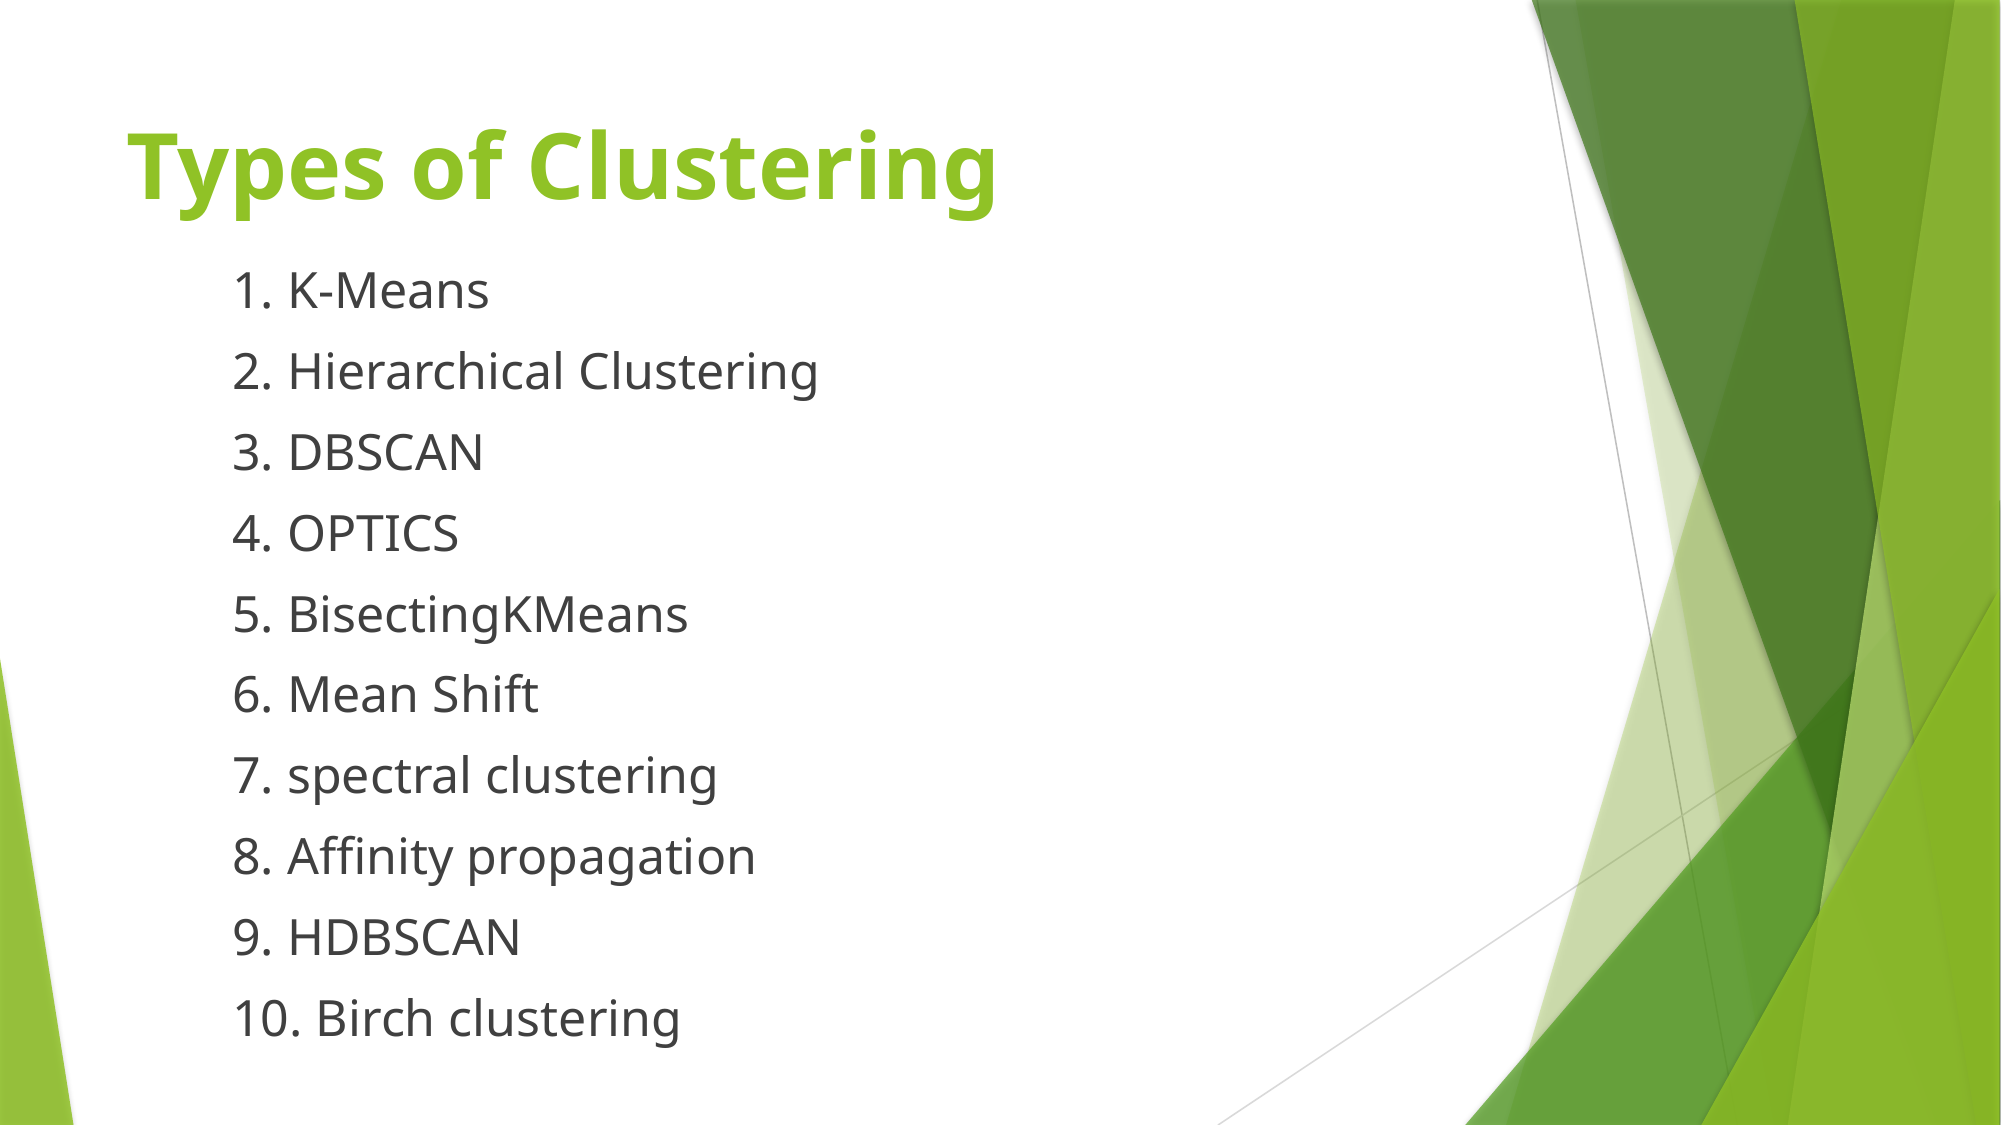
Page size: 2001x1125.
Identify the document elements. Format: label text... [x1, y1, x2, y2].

list 1. K-Means 2. Hierarchical Clustering 3. DBSCAN 4. OPTICS 5. BisectingKMeans 6. Mean Shift 7. spectral clustering 8. Affinity propagation 9. HDBSCAN 10. Birch clustering [217, 185, 1045, 1125]
title Types of Clustering [111, 99, 1522, 317]
